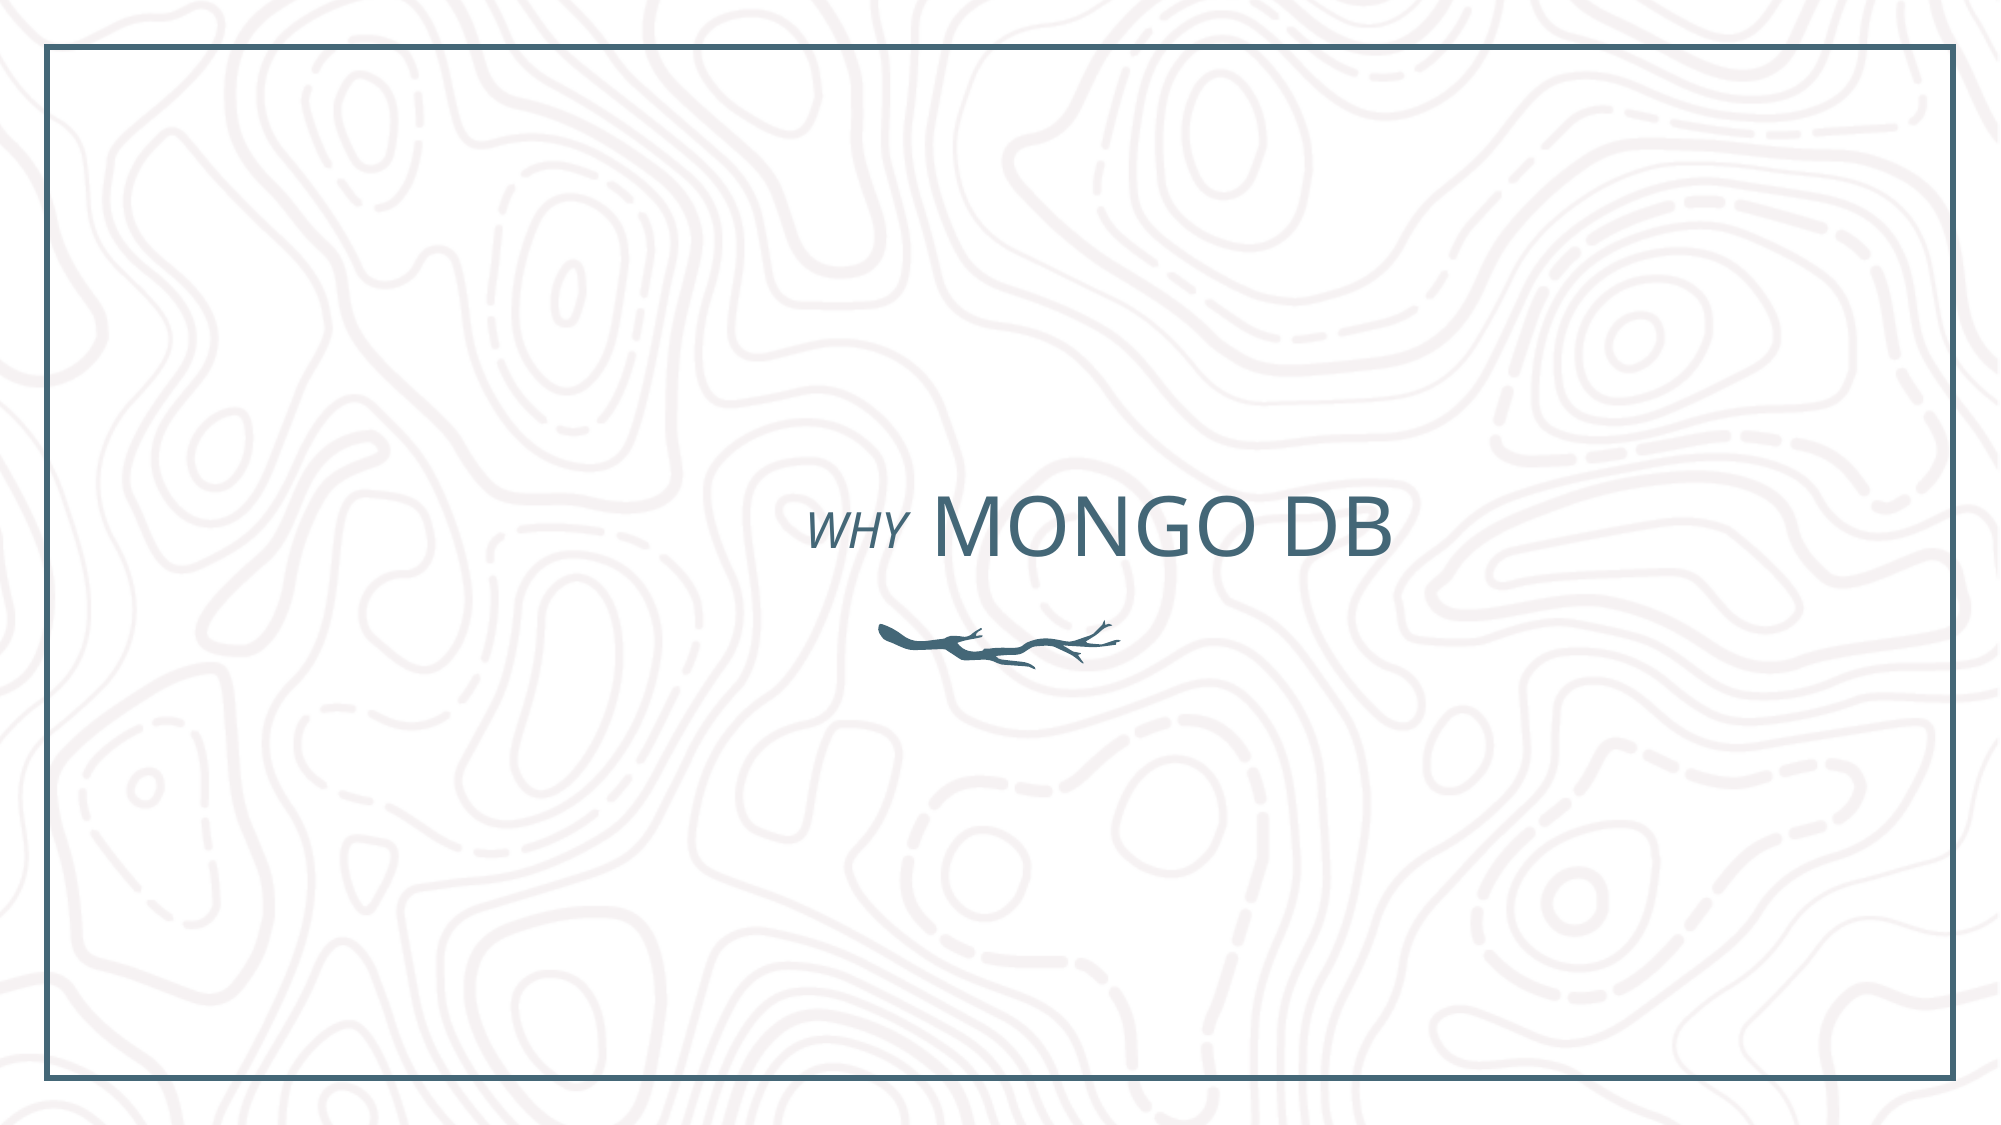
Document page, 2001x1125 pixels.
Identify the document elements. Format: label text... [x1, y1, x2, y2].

title Mongo db [930, 485, 1544, 584]
list WHY [686, 504, 907, 566]
